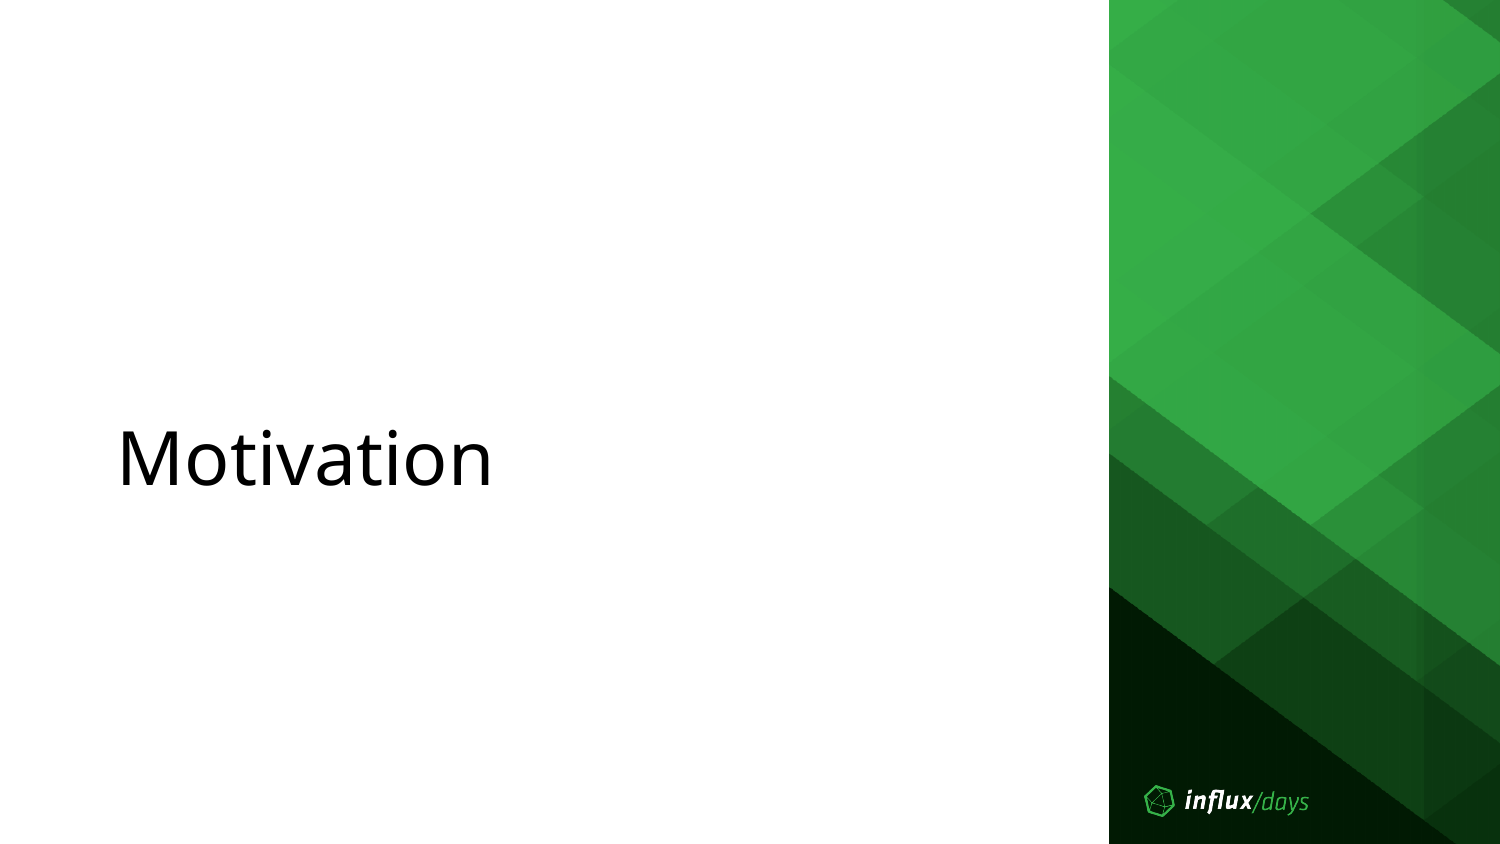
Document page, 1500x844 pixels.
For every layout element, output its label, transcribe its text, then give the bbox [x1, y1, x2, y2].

picture [1109, 0, 1500, 844]
title Motivation [116, 342, 1030, 502]
